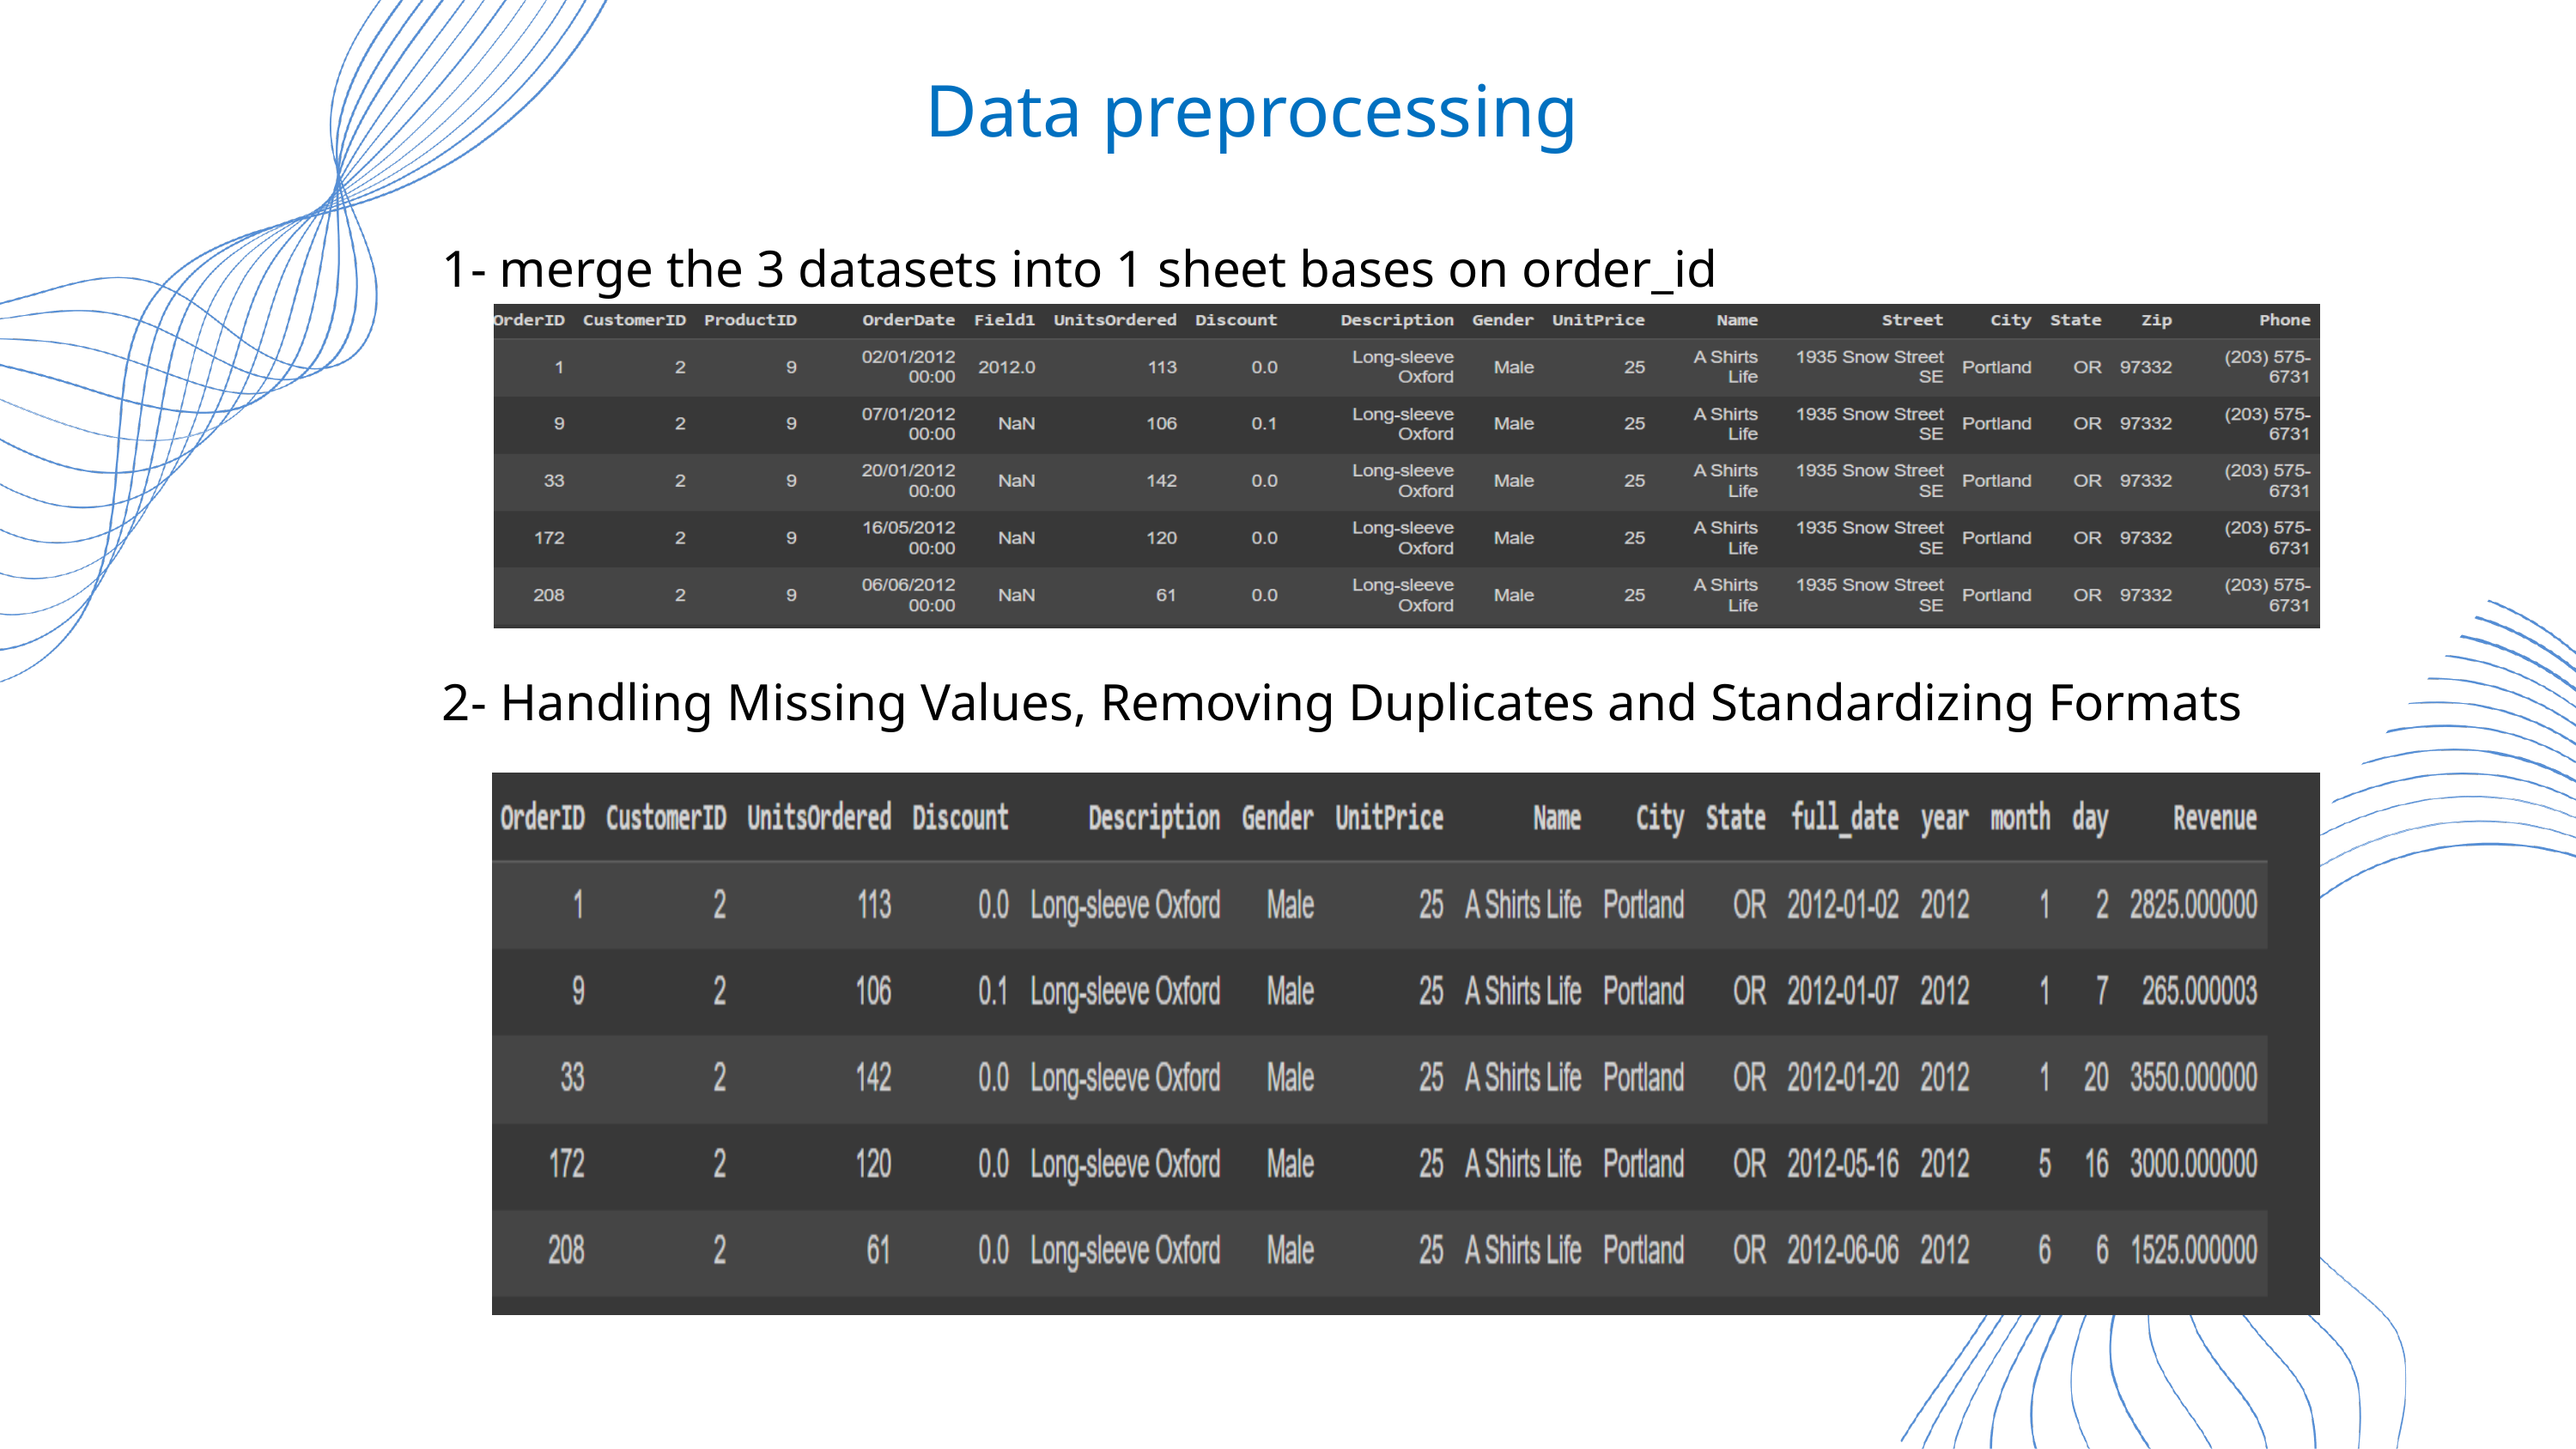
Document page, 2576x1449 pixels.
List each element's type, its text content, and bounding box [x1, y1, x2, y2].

text_box 1- merge the 3 datasets into 1 sheet bases on order_id [428, 230, 2442, 304]
picture [492, 561, 2576, 1449]
picture [0, 0, 2321, 687]
text_box Data preprocessing [912, 58, 2576, 158]
text_box 2- Handling Missing Values, Removing Duplicates and Standardizing Formats [428, 664, 2442, 737]
